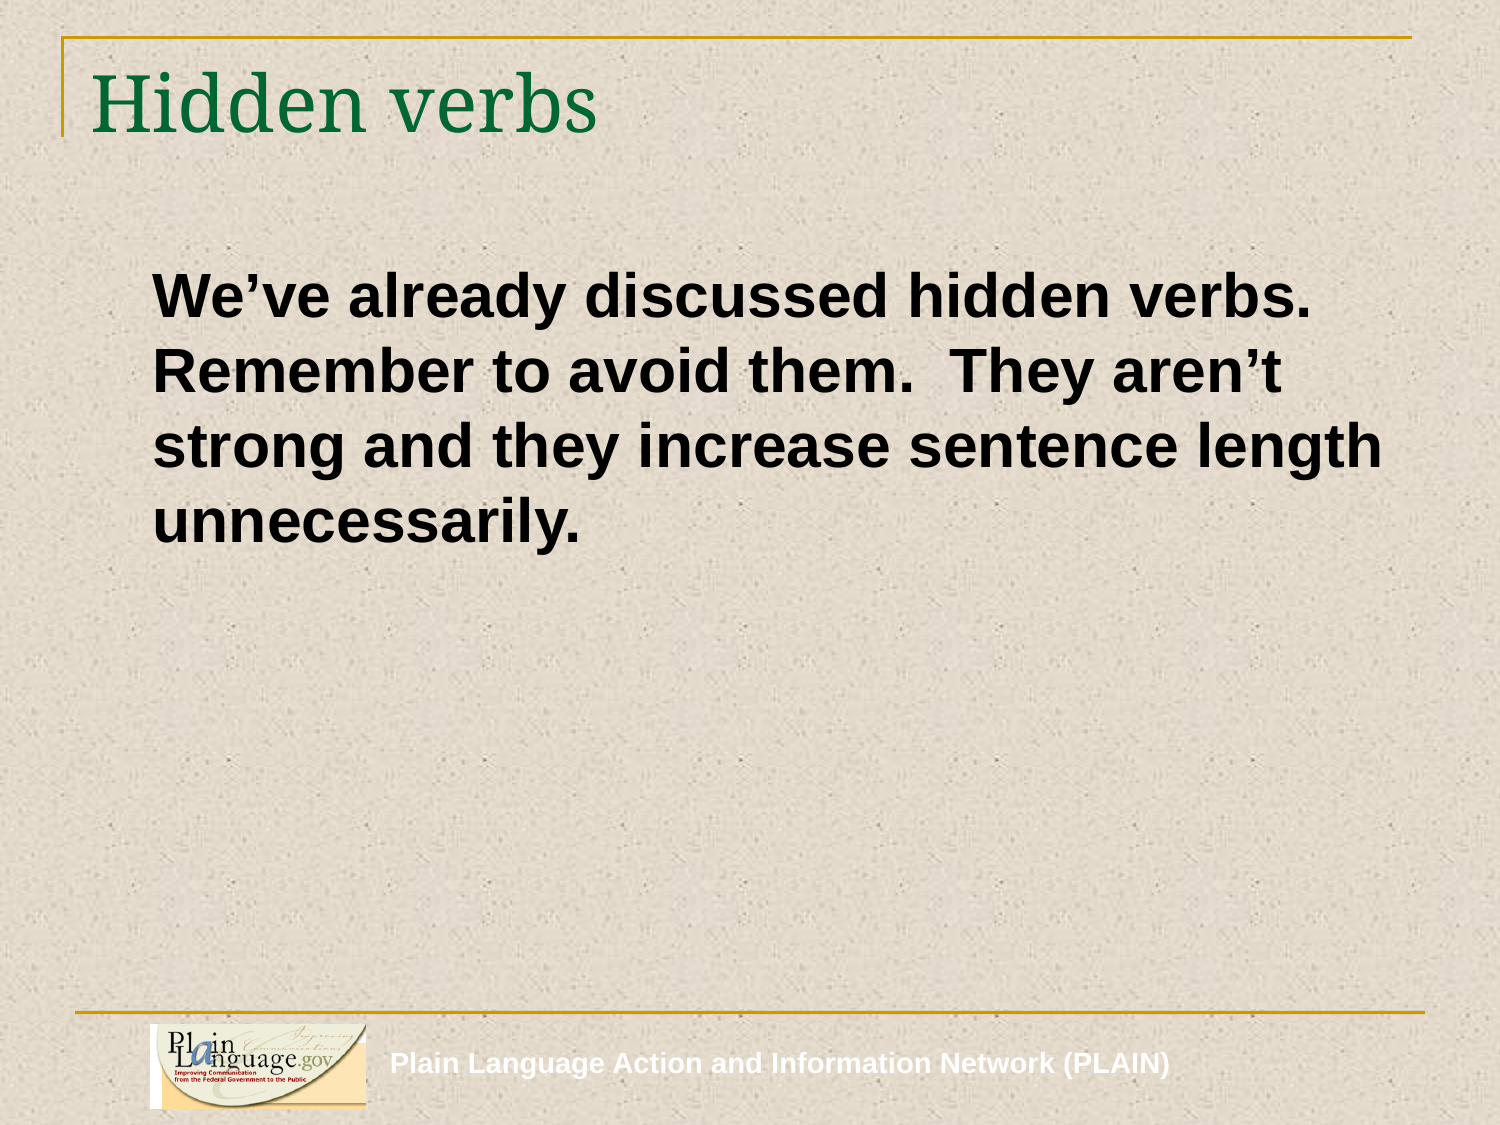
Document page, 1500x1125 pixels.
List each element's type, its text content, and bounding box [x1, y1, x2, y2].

title Hidden verbs [74, 45, 1426, 233]
picture [0, 0, 1500, 1125]
list We’ve already discussed hidden verbs. Remember to avoid them. They aren’t strong and they increase sentence length unnecessarily. [80, 247, 1463, 968]
